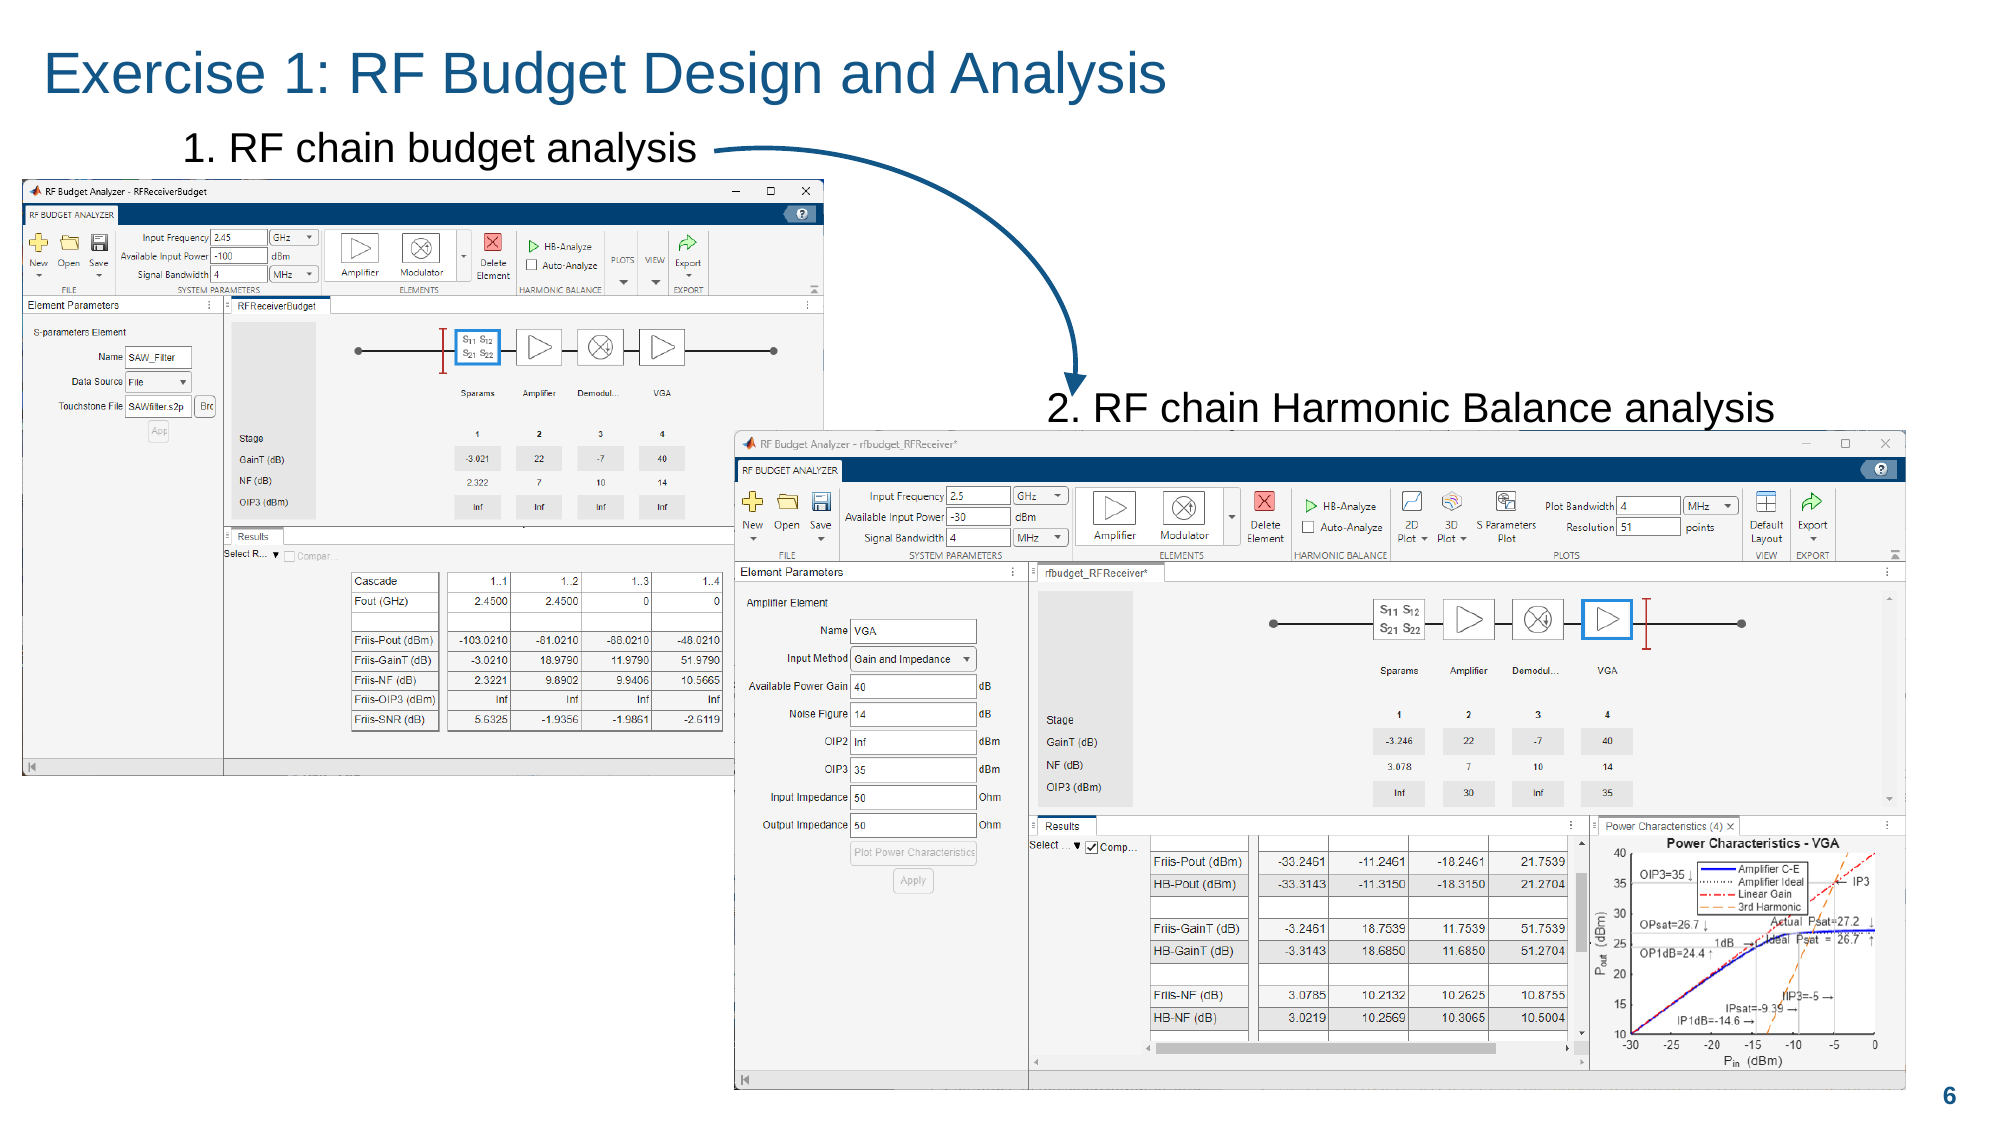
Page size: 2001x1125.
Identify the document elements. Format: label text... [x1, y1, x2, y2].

picture [734, 429, 1906, 1090]
title Exercise 1: RF Budget Design and Analysis [28, 28, 2000, 191]
text_box 2. RF chain Harmonic Balance analysis [1031, 373, 1791, 428]
text_box [829, 152, 1086, 397]
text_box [21, 113, 824, 776]
